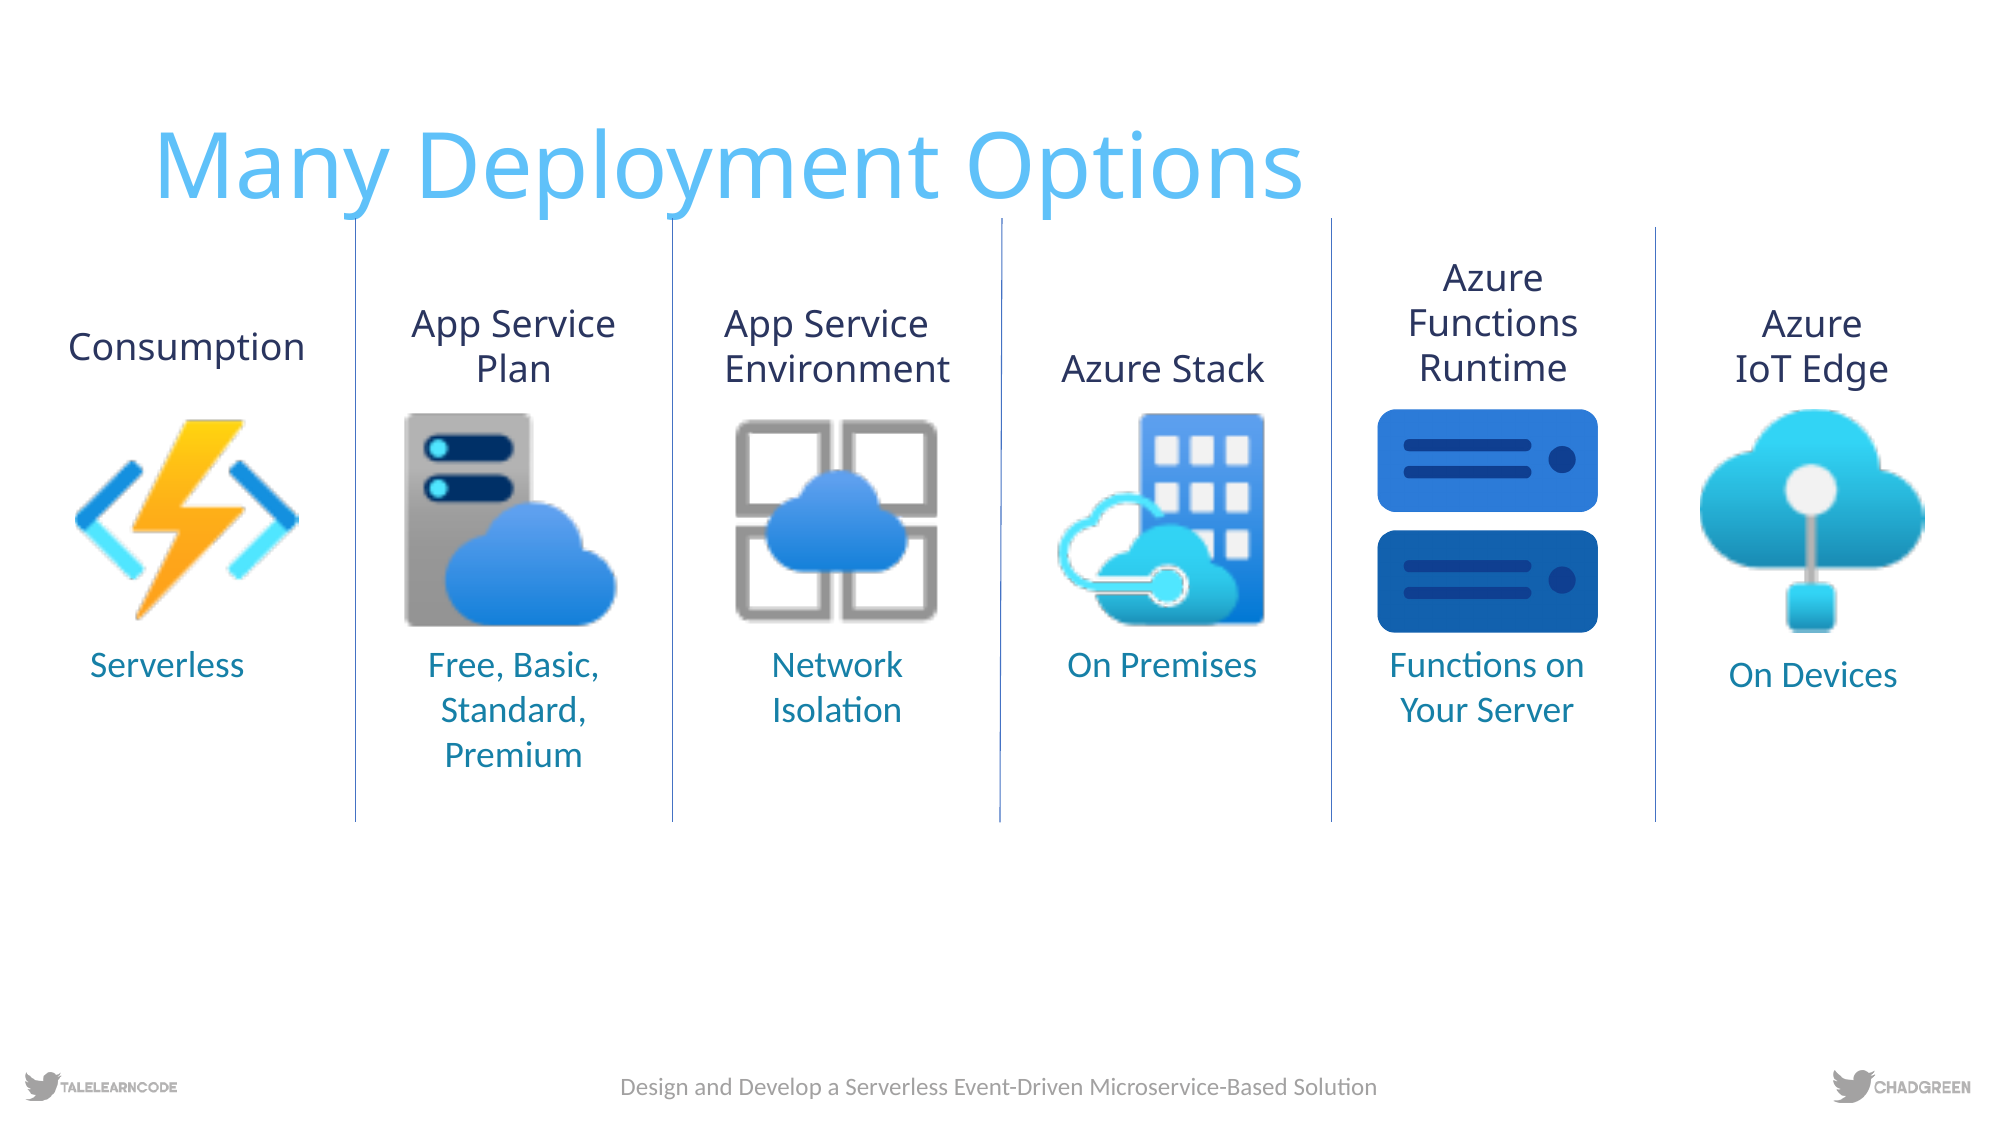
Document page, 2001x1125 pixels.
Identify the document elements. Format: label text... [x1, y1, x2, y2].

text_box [1331, 218, 1618, 823]
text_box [1655, 226, 1944, 823]
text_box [37, 315, 338, 693]
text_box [672, 218, 977, 823]
title Many Deployment Options [137, 59, 1863, 278]
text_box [355, 218, 652, 823]
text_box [999, 218, 1297, 823]
